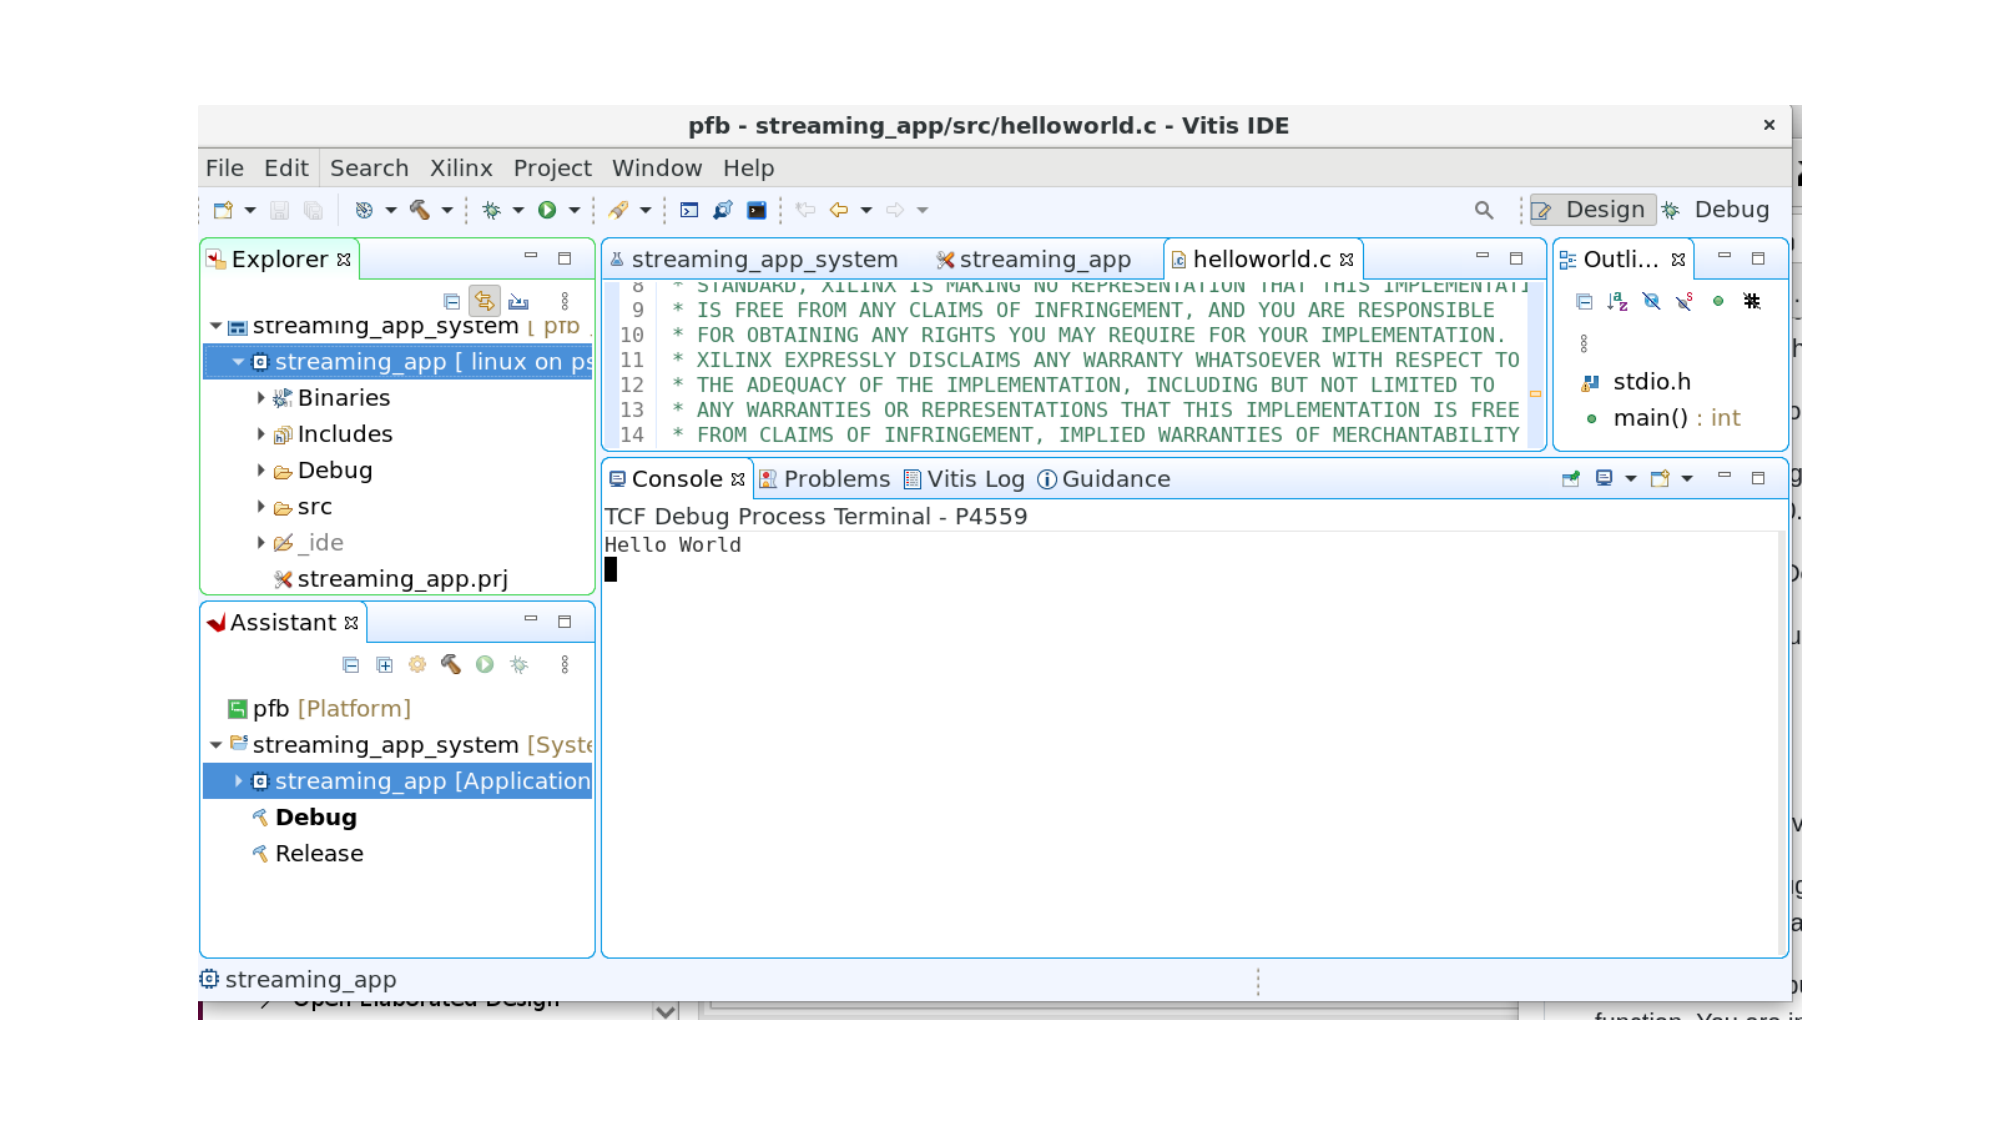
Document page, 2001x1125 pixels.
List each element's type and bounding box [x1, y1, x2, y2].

picture [197, 104, 1803, 1020]
